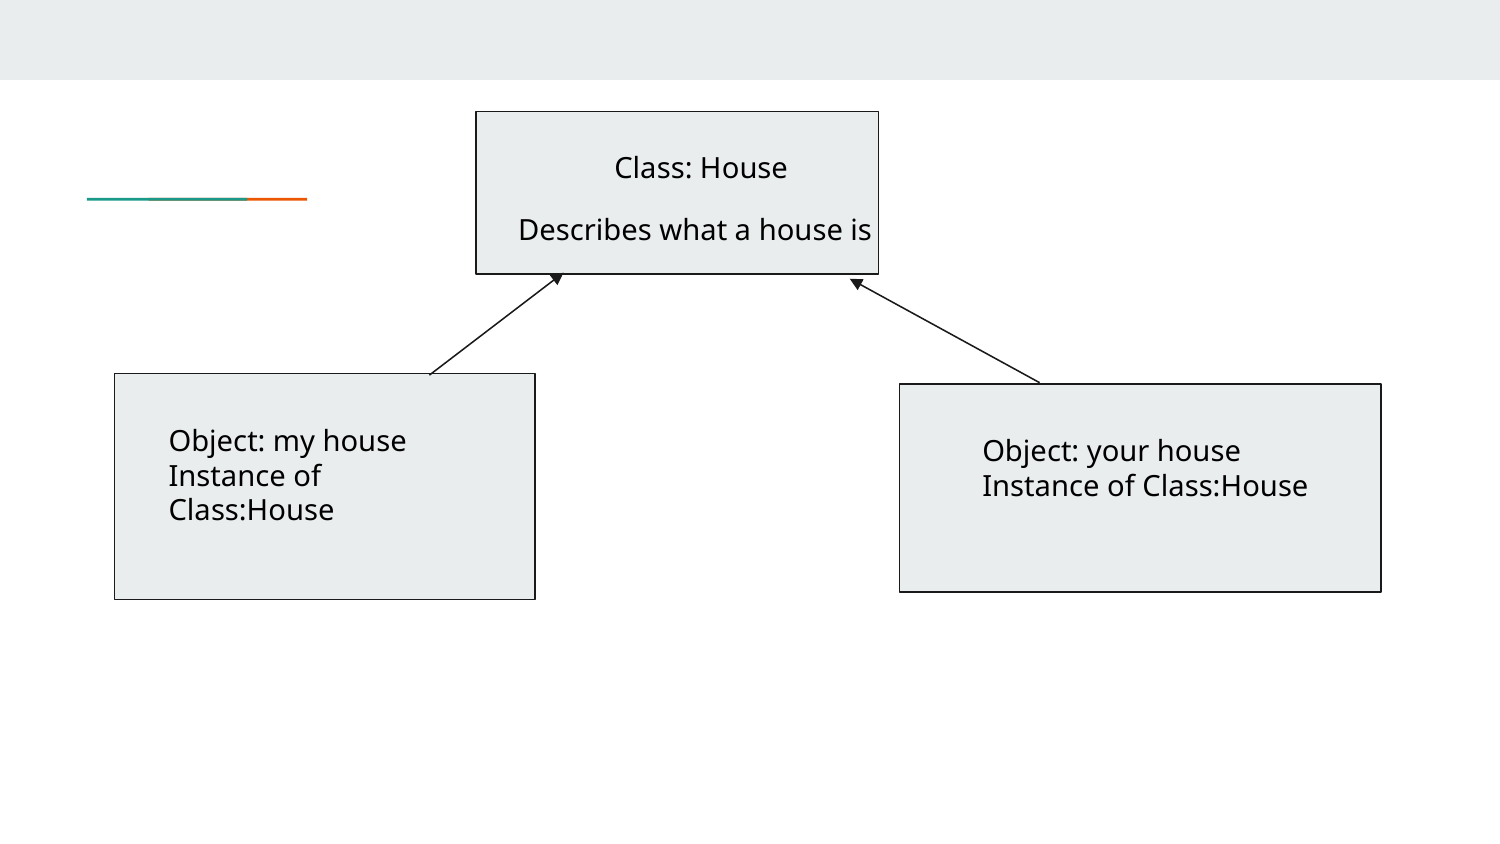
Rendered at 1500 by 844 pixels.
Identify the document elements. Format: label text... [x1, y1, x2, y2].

text_box Describes what a house is [503, 195, 1371, 261]
text_box Object: your house Instance of Class:House [967, 417, 1500, 518]
text_box Object: my house Instance of Class:House [153, 406, 487, 553]
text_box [429, 272, 564, 376]
text_box [476, 111, 879, 275]
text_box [849, 278, 1040, 383]
text_box Class: House [599, 133, 901, 180]
text_box [899, 384, 1381, 593]
text_box [114, 373, 535, 600]
